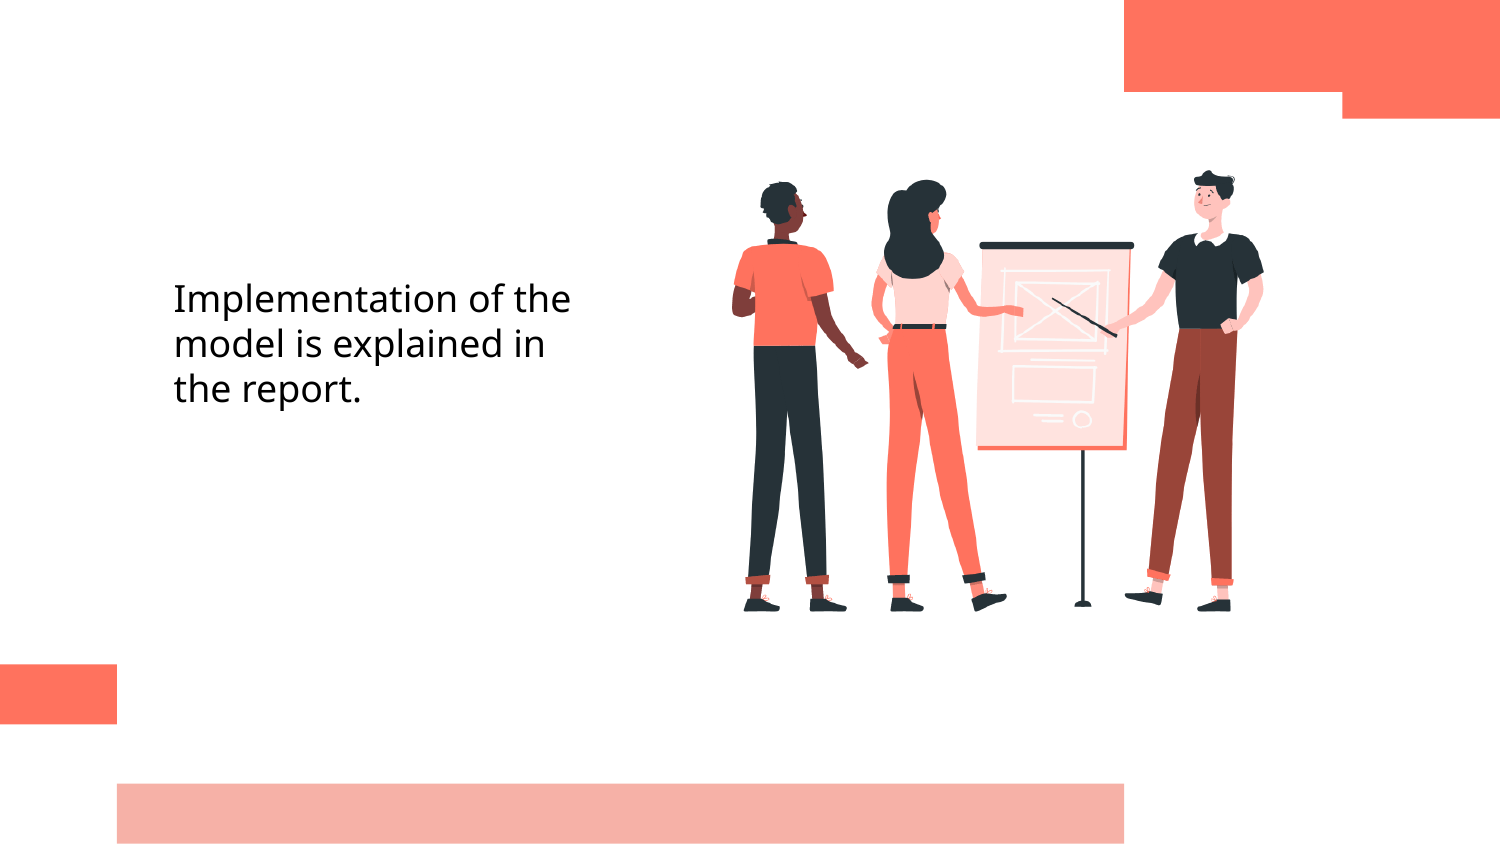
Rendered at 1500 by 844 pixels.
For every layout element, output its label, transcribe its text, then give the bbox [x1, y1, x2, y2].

subtitle Implementation of the model is explained in the report. [158, 259, 615, 606]
picture [620, 92, 1343, 650]
